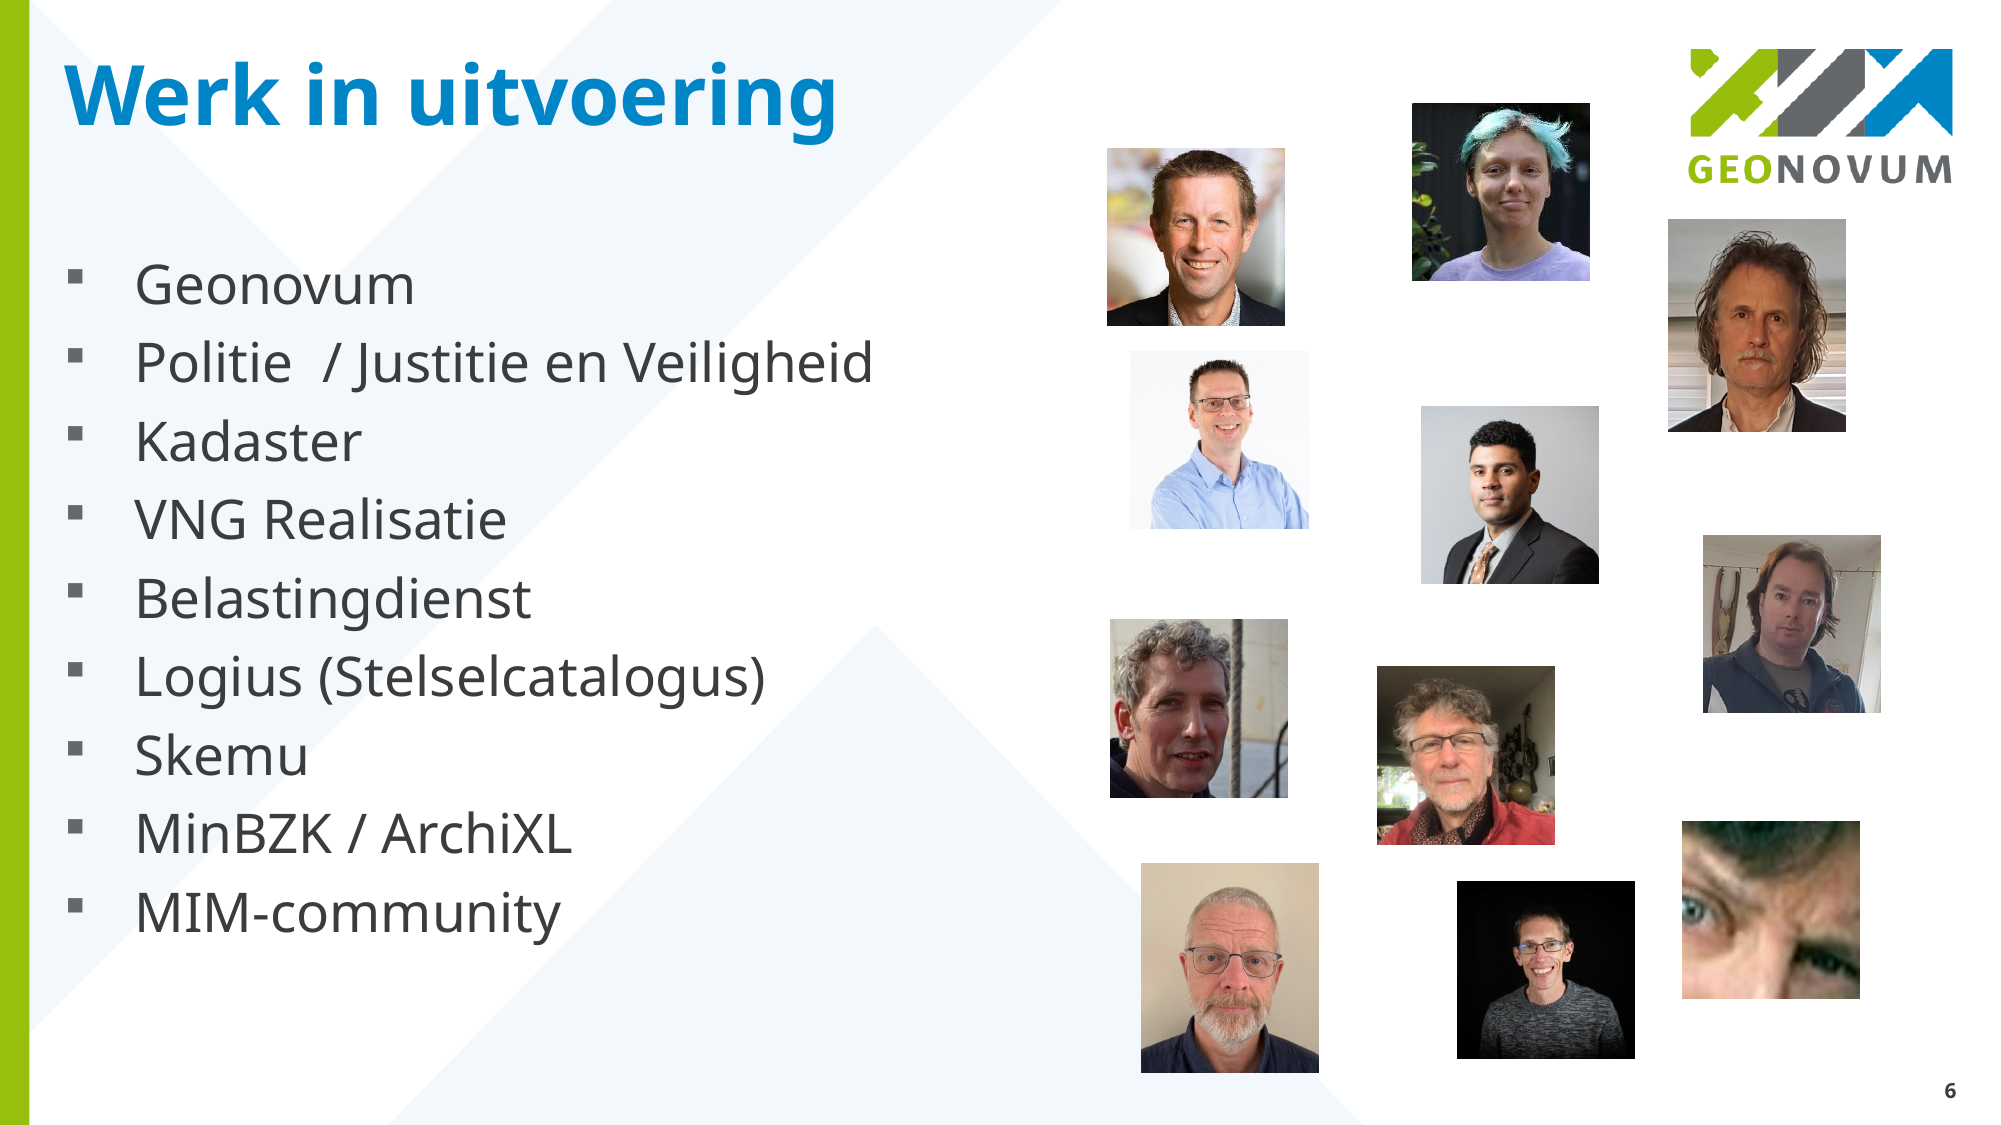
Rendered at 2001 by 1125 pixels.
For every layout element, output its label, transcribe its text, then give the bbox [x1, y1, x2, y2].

slide_number 6 [1845, 1076, 1972, 1107]
list Geonovum Politie / Justitie en Veiligheid Kadaster VNG Realisatie Belastingdienst Logius (Stelselcatalogus) Skemu MinBZK / ArchiXL MIM-community [49, 249, 1021, 956]
picture [1130, 351, 1309, 529]
picture [1682, 821, 1860, 999]
picture [1110, 619, 1288, 798]
picture [1377, 666, 1555, 845]
picture [1686, 49, 1955, 186]
picture [1703, 535, 1881, 714]
picture [1412, 103, 1590, 281]
picture [1421, 406, 1599, 584]
title Werk in uitvoering [49, 0, 1654, 149]
picture [1107, 148, 1285, 326]
picture [1457, 881, 1635, 1059]
picture [1141, 863, 1319, 1073]
picture [1667, 219, 1846, 432]
